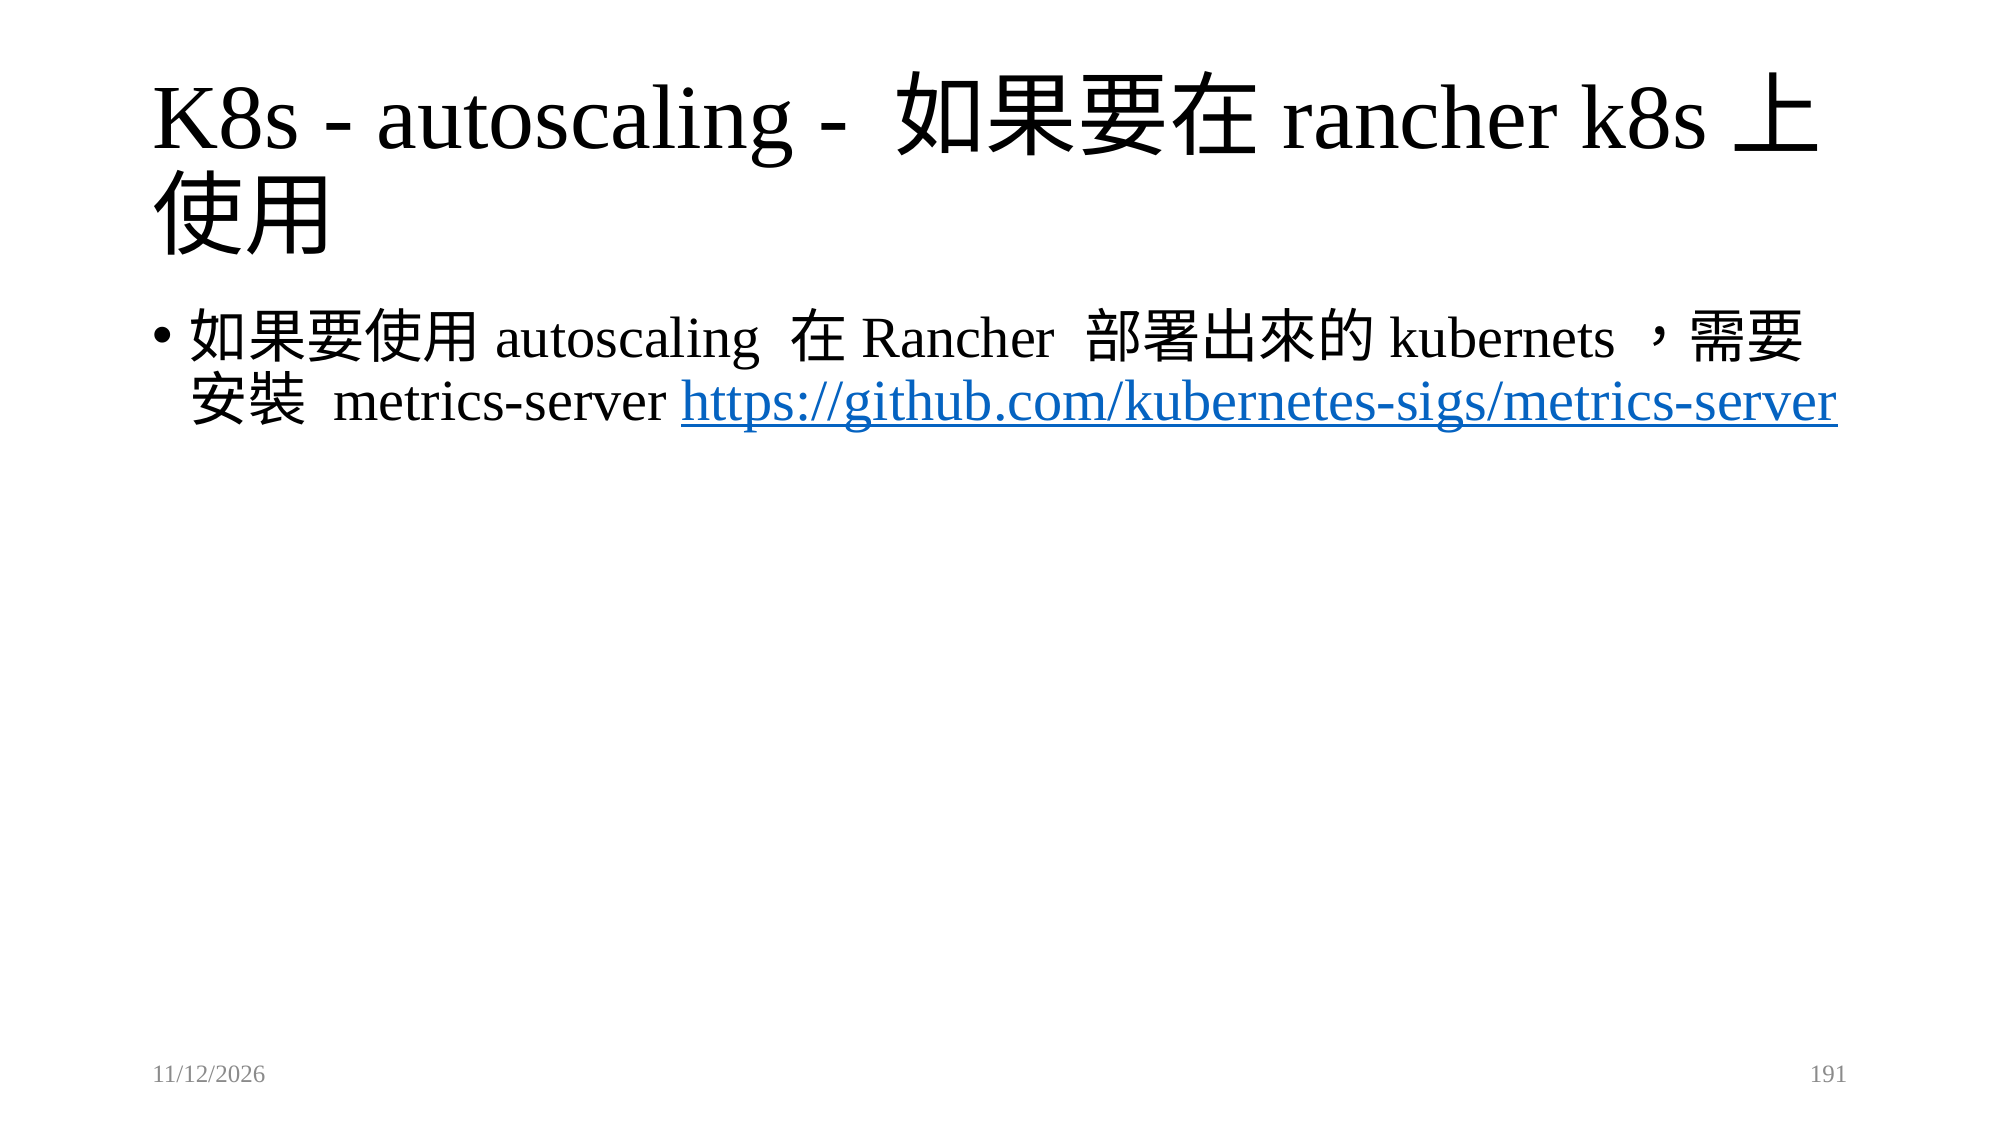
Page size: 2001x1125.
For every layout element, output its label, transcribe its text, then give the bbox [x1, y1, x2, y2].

slide_number 191 [1412, 1042, 1863, 1103]
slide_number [137, 1042, 588, 1103]
list 如果要使用autoscaling 在Rancher 部署出來的kubernets，需要安裝 metrics-server https://github.com/kubernetes-sigs/metrics-server [137, 299, 1863, 1014]
title K8s - autoscaling - 如果要在rancher k8s上使用 [137, 59, 1863, 278]
